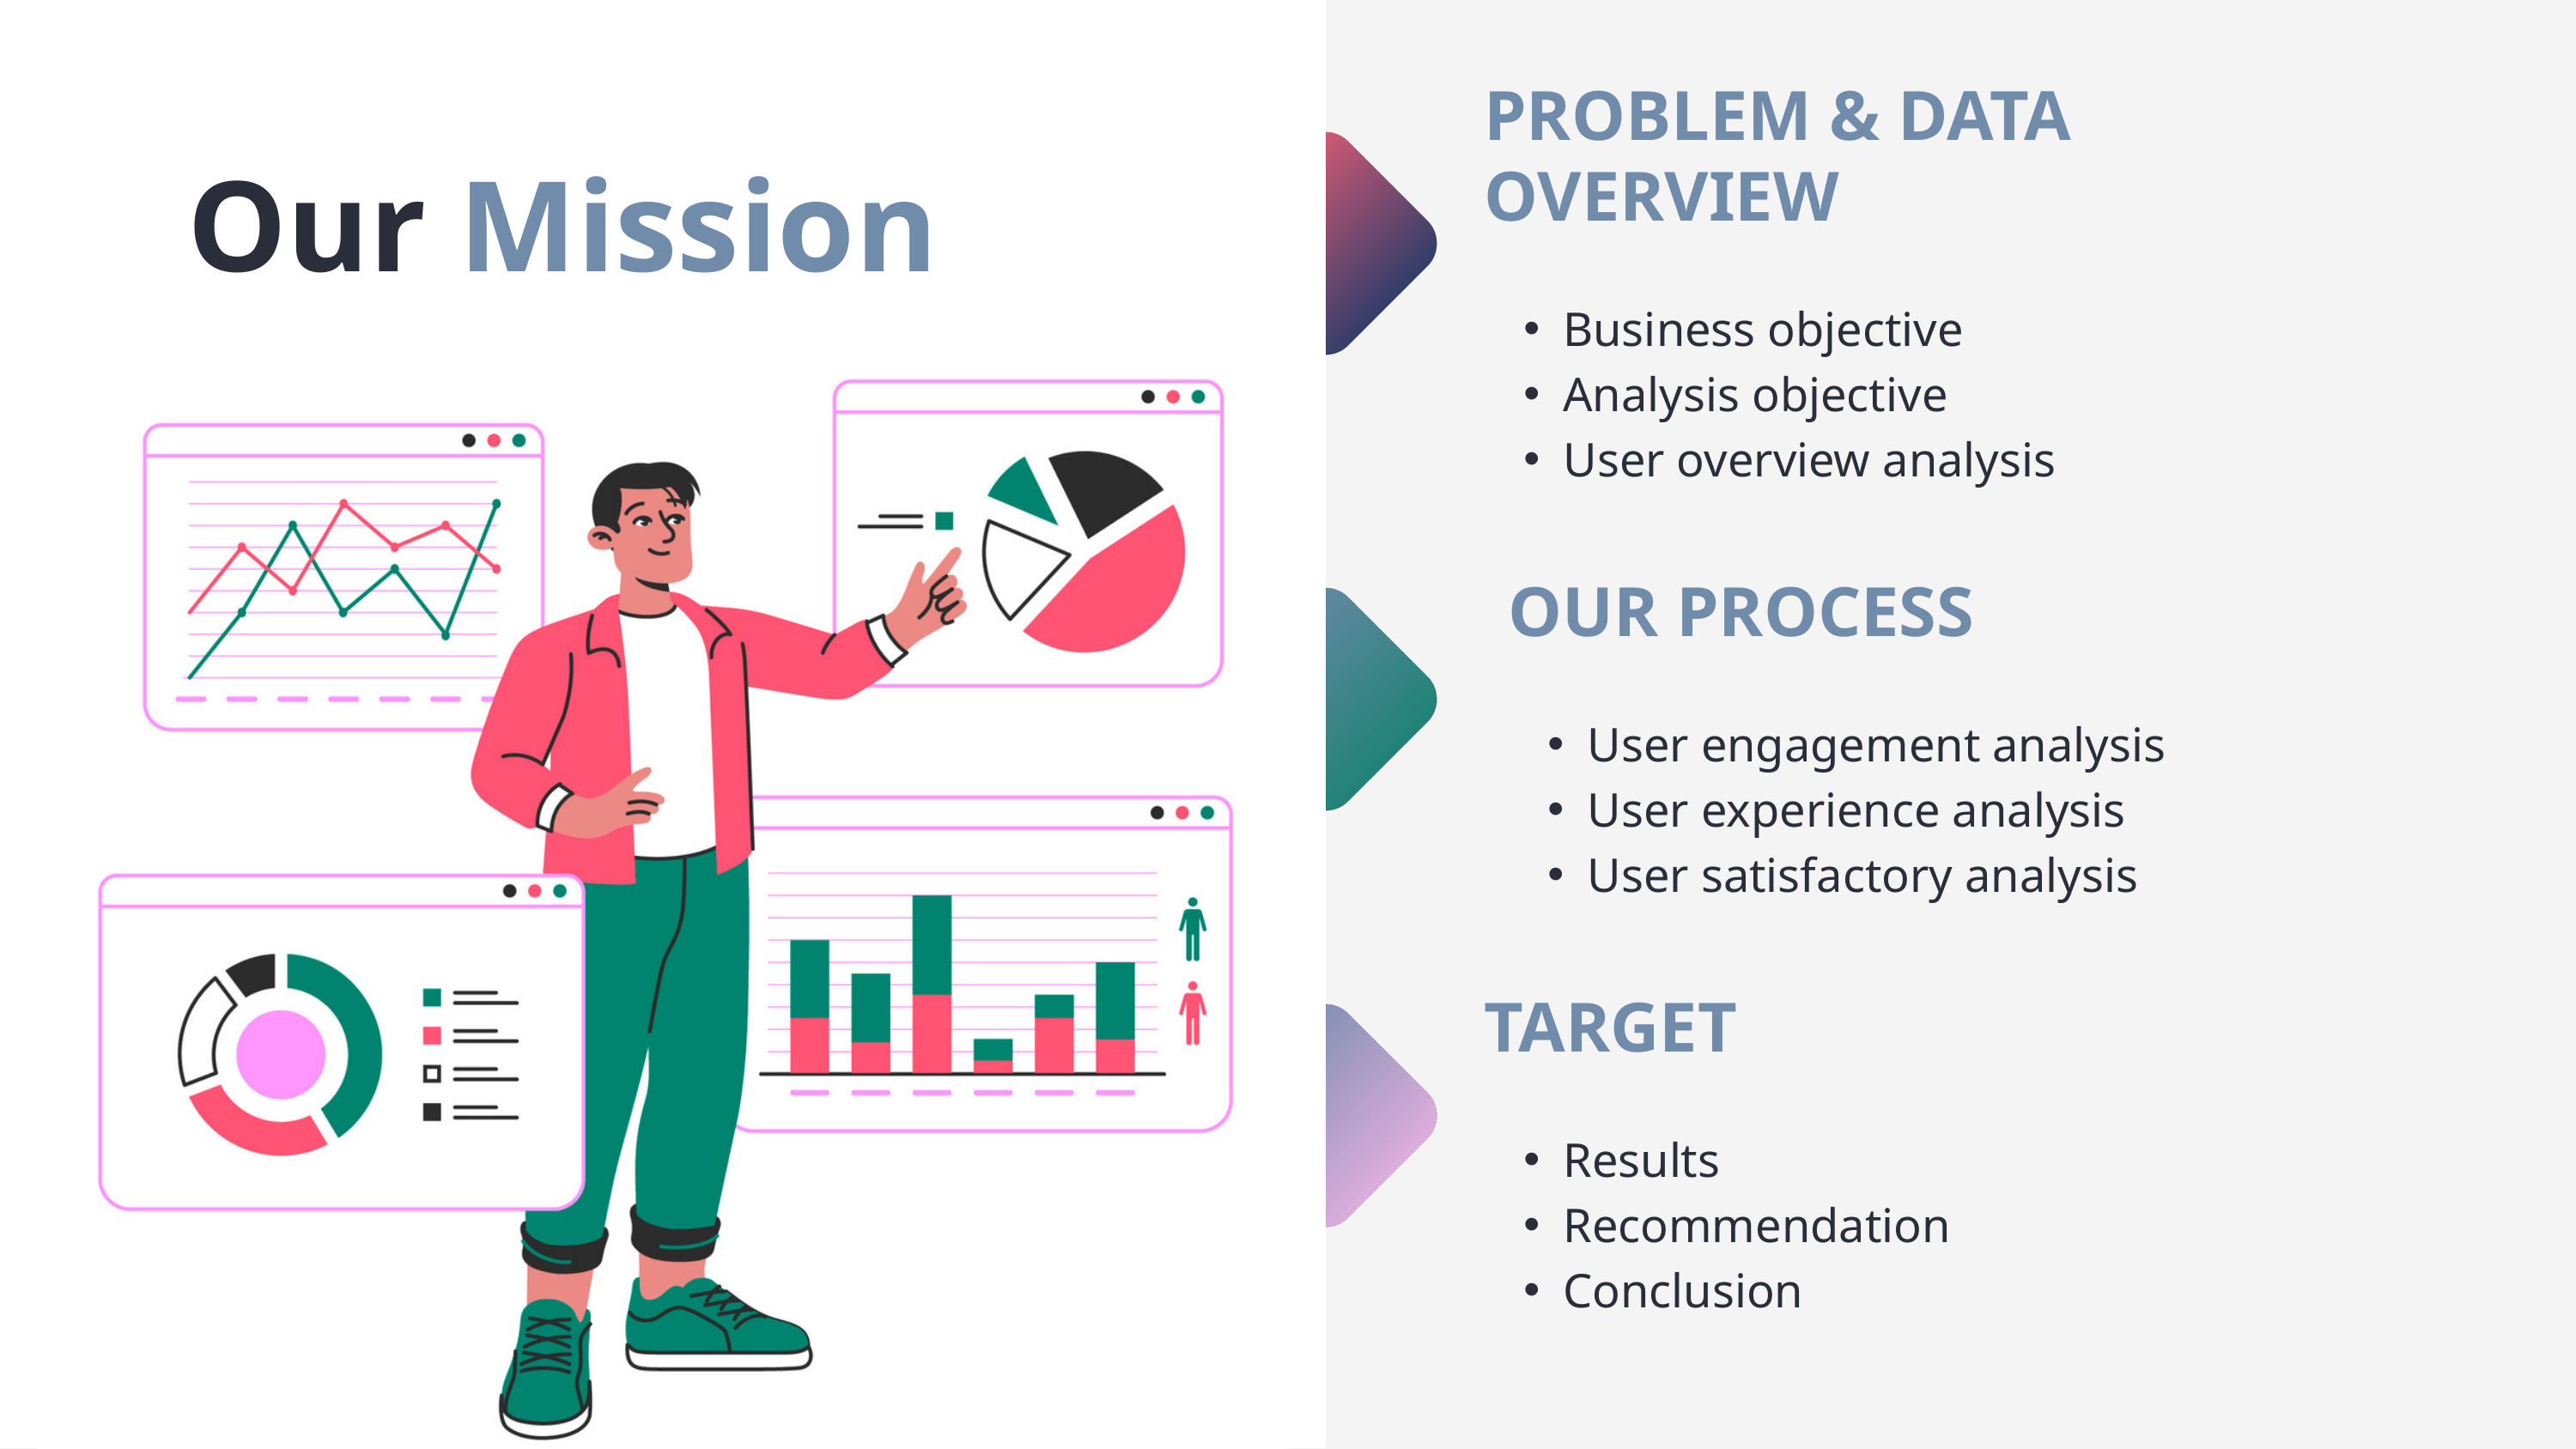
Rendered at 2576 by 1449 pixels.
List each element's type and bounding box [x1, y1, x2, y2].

text_box [1484, 71, 2271, 482]
text_box [1329, 1001, 1440, 1230]
text_box [1329, 129, 1440, 358]
text_box [0, 0, 1326, 1449]
text_box [1329, 585, 1440, 814]
text_box [1484, 983, 2271, 1313]
text_box [1508, 567, 2295, 898]
